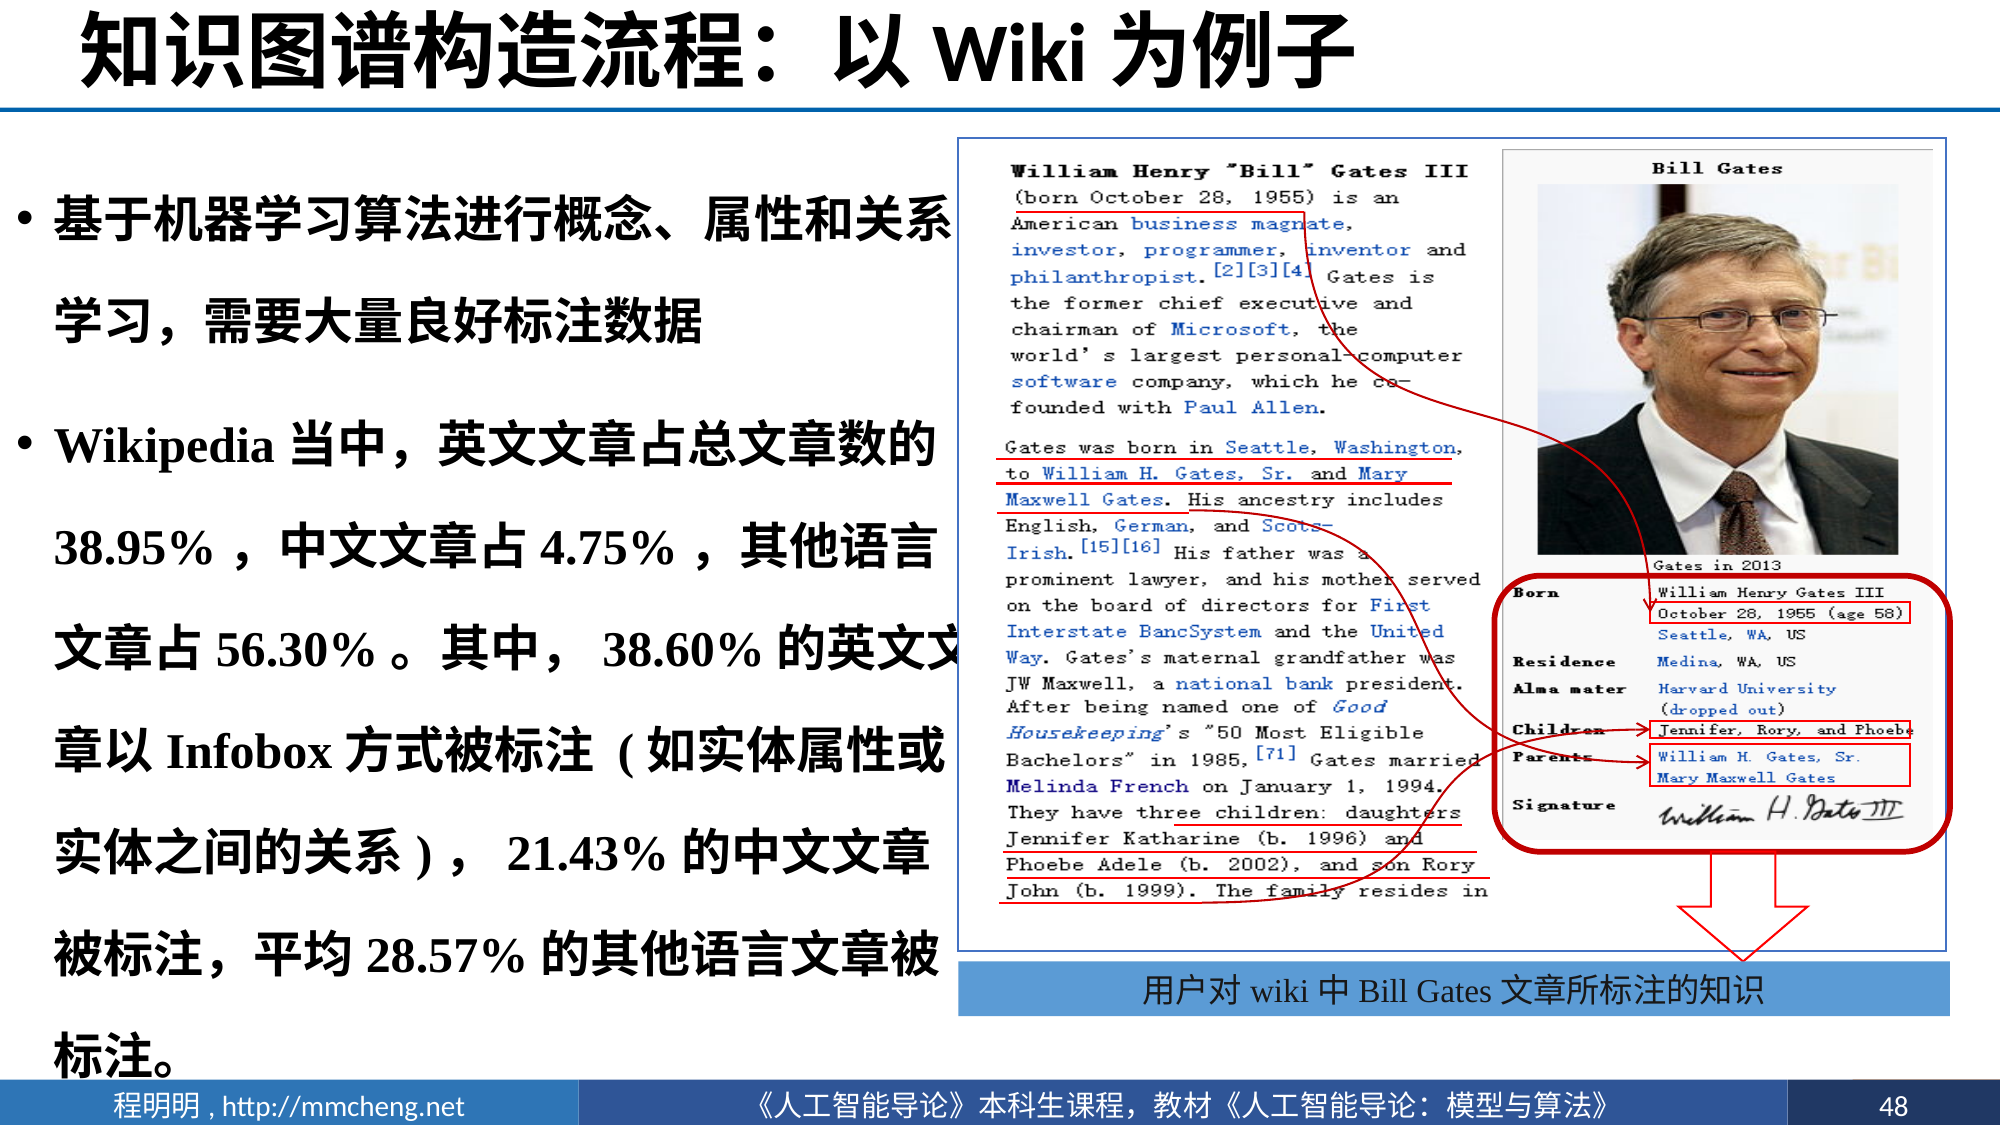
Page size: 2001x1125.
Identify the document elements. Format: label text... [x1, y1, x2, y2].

title 知识图谱构造流程：以Wiki为例子 [64, 0, 2000, 110]
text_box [958, 137, 1950, 1035]
list 基于机器学习算法进行概念、属性和关系学习，需要大量良好标注数据 Wikipedia当中，英文文章占总文章数的38.95%，中文文章占4.75%，其他语言文章占56.30%。其中，38.60%的英文文章以Infobox方式被标注 (如实体属性或实体之间的关系)，21.43%的中文文章被标注，平均28.57%的其他语言文章被标注。 [1, 138, 958, 978]
